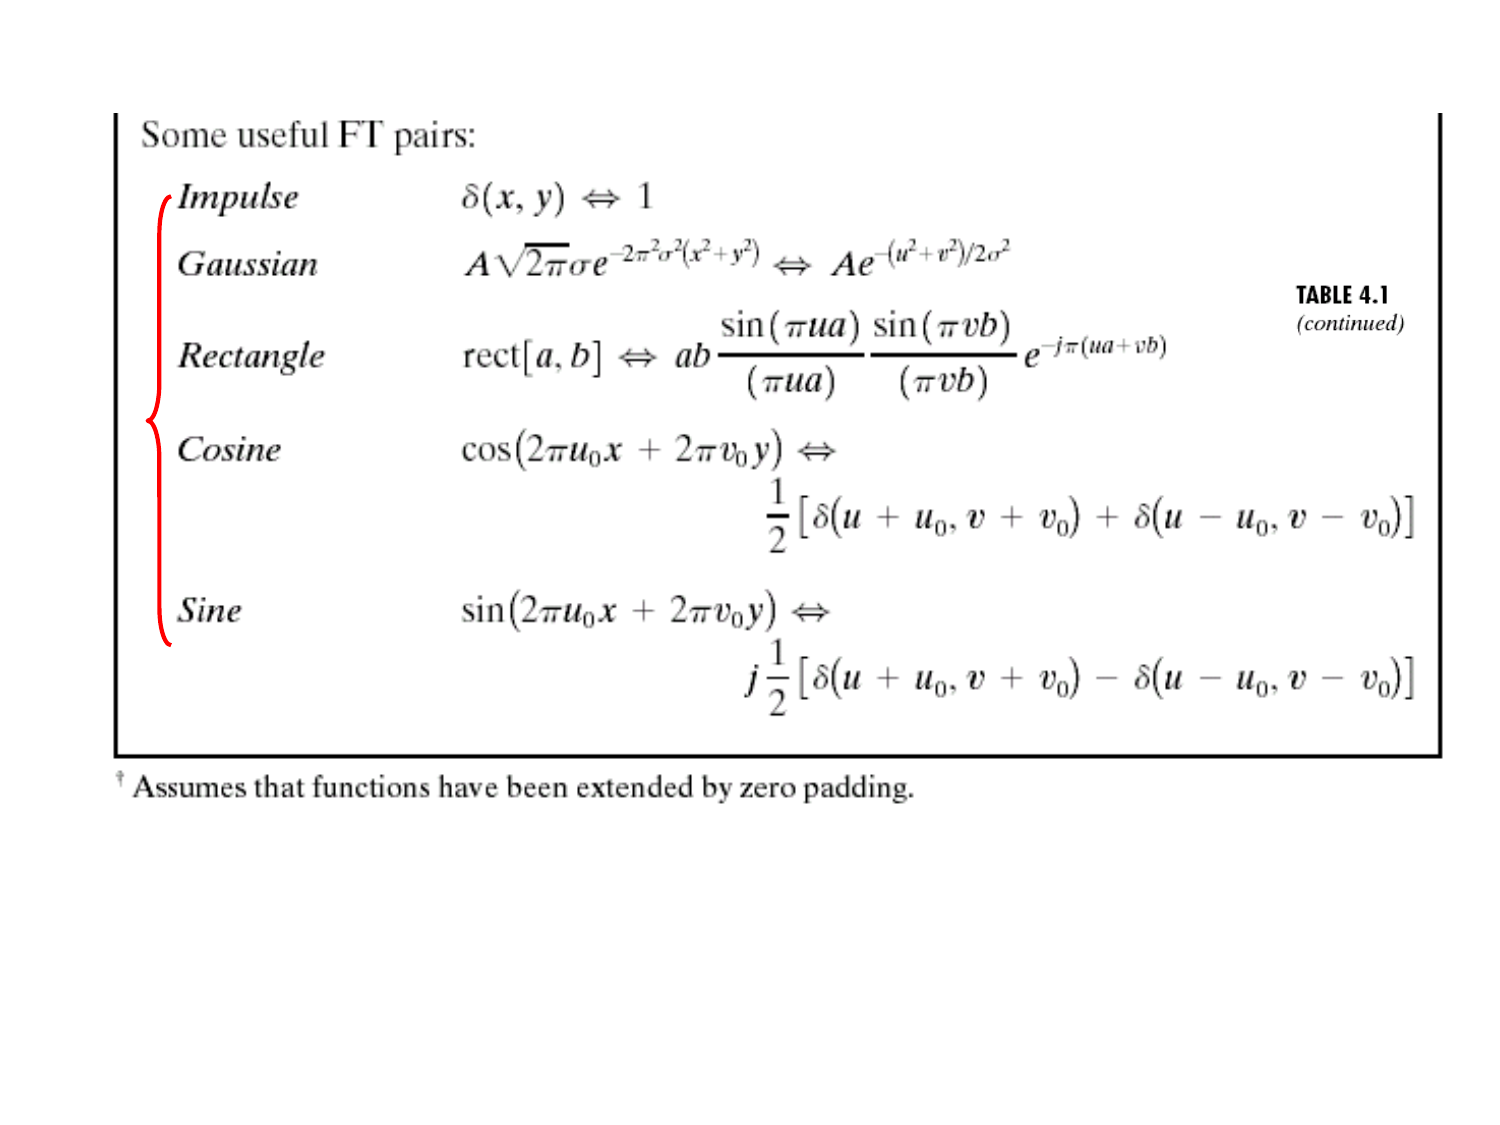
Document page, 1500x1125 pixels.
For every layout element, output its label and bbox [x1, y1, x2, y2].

picture [99, 113, 1460, 816]
